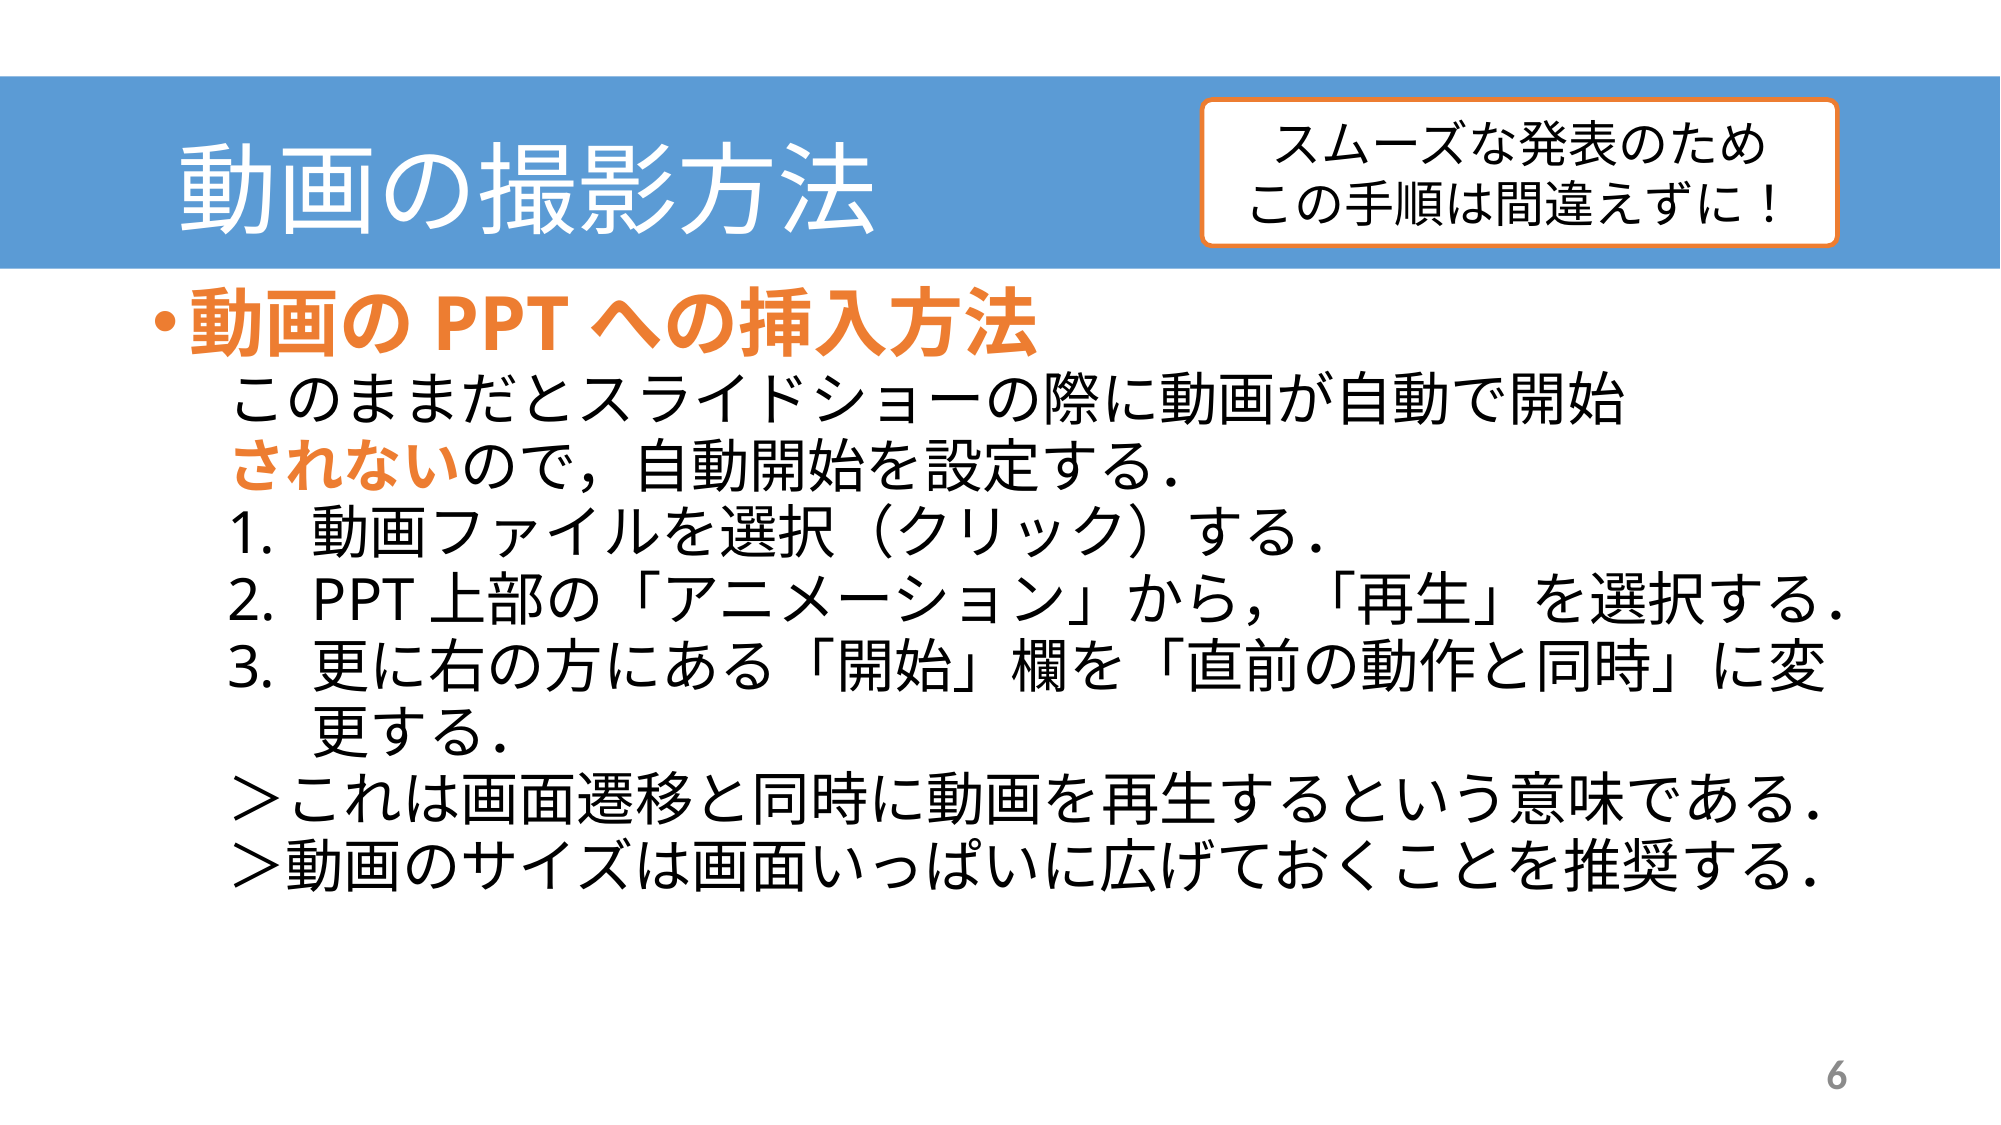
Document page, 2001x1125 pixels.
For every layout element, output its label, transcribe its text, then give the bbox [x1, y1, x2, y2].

text_box 動画の撮影方法 [162, 84, 1888, 303]
list 動画のPPTへの挿入方法 このままだとスライドショーの際に動画が自動で開始 されないので，自動開始を設定する． 動画ファイルを選択（クリック）する． PPT上部の「アニメーション」から，「再生」を選択する． 更に右の方にある「開始」欄を「直前の動作と同時」に変更する． ＞これは画面遷移と同時に動画を再生するという意味である． ＞動画のサイズは画面いっぱいに広げておくことを推奨する． [137, 283, 1863, 1010]
slide_number 6 [1412, 1042, 1863, 1103]
text_box [0, 75, 2000, 270]
text_box スムーズな発表のため この手順は間違えずに！ [1200, 98, 1839, 247]
